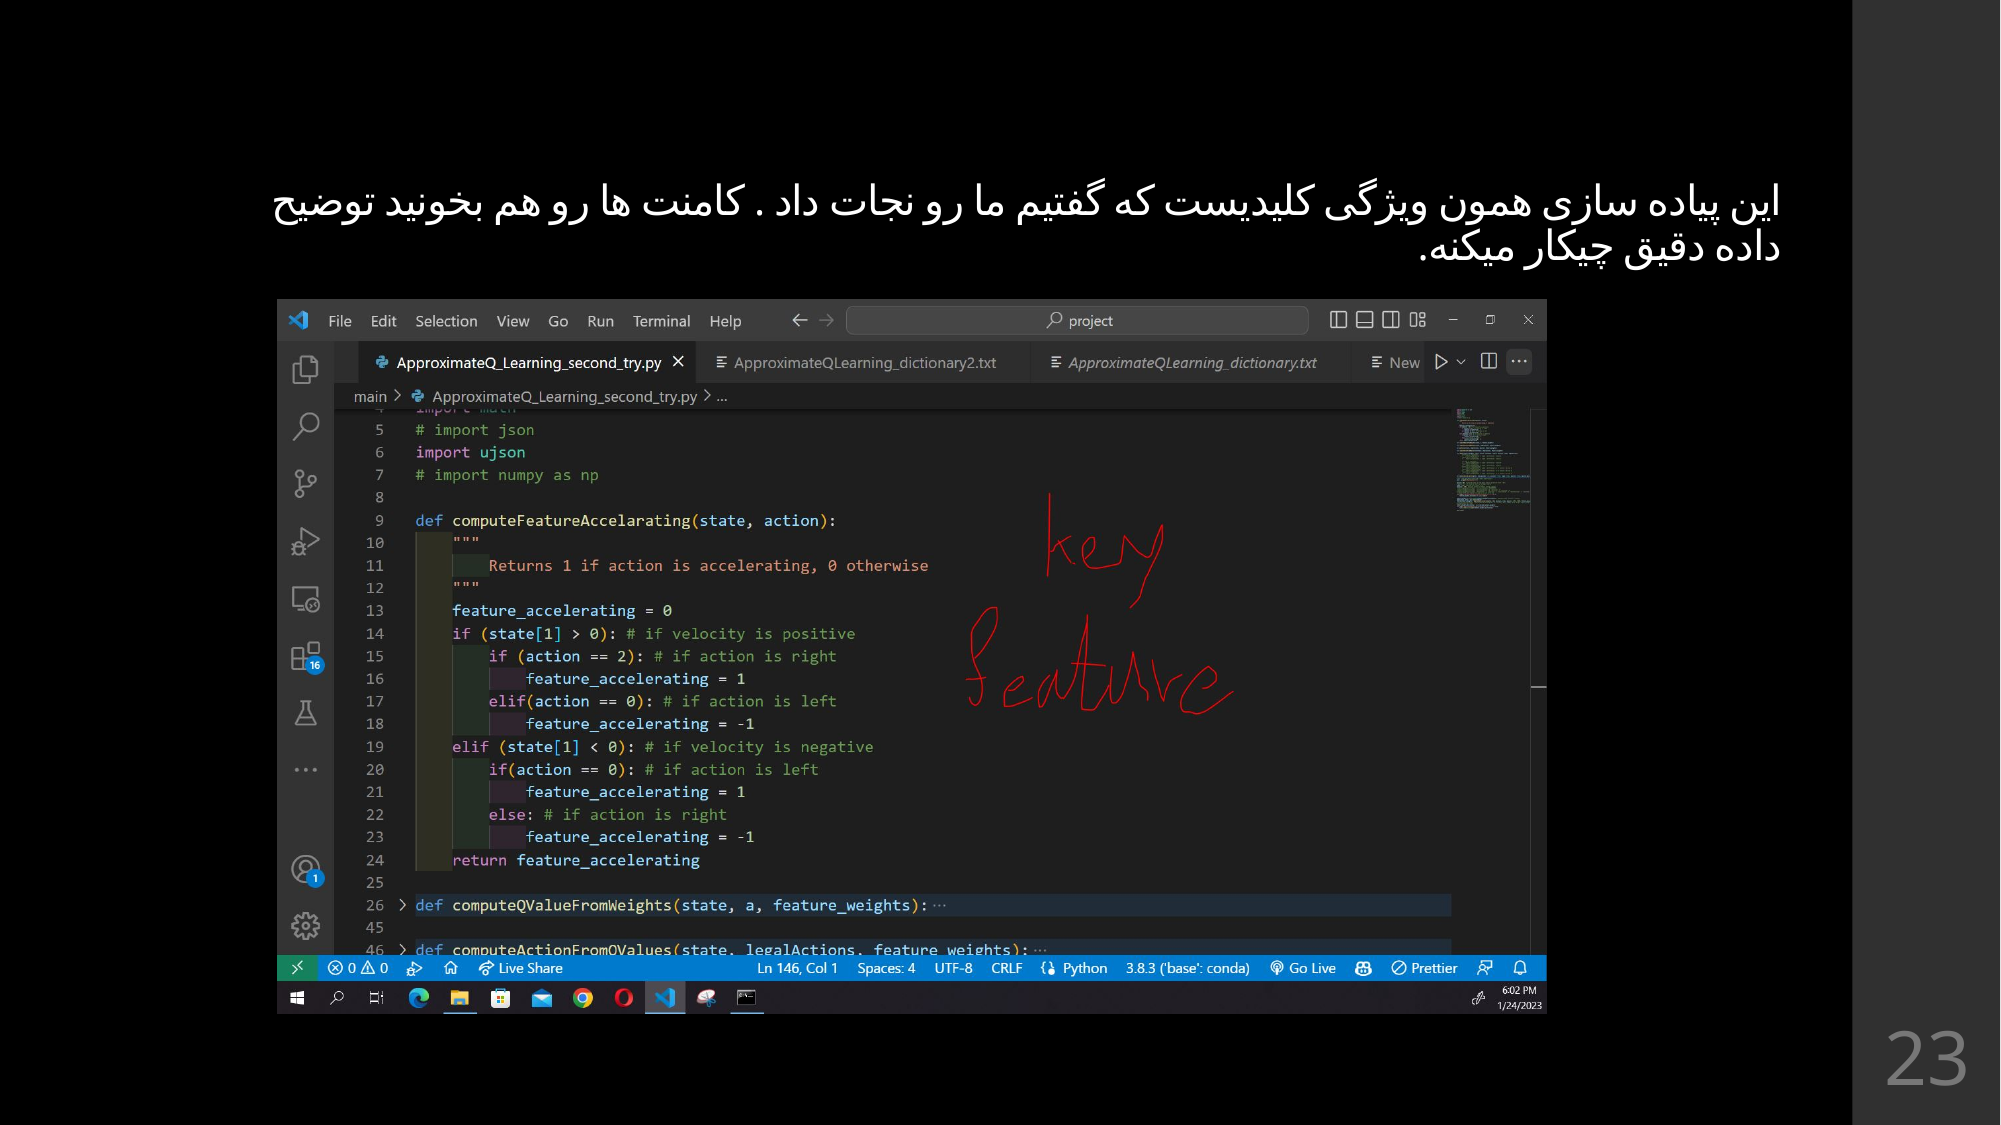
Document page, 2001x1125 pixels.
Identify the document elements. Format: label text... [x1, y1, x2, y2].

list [277, 299, 1547, 1015]
title این پیاده سازی همون ویژگی کلیدیست که گفتیم ما رو نجات داد . کامنت ها رو هم بخونید توضیح داده دقیق چیکار میکنه. [206, 60, 1797, 278]
slide_number 23 [1852, 1012, 2000, 1110]
